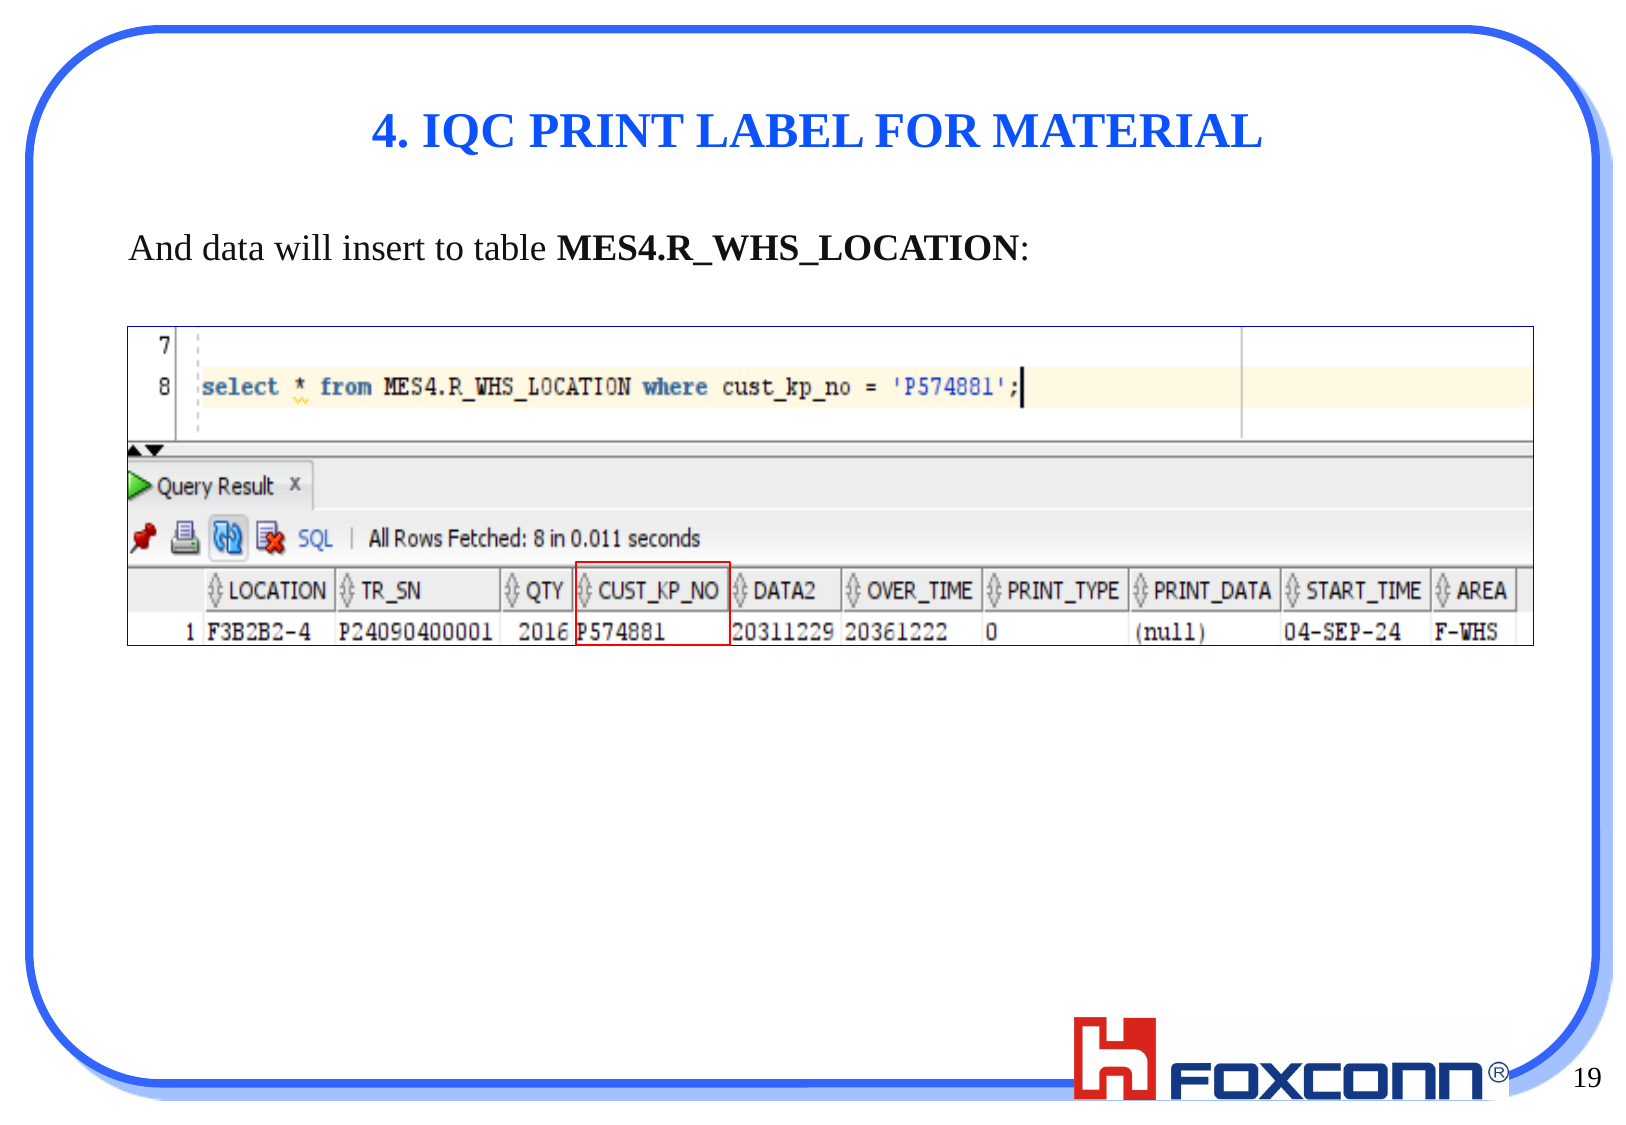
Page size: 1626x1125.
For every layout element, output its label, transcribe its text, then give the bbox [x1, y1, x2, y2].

picture [1074, 1017, 1509, 1100]
picture [127, 326, 1535, 646]
slide_number 19 [1237, 1051, 1618, 1125]
text_box 4. IQC PRINT LABEL FOR MATERIAL [357, 89, 1279, 165]
text_box And data will insert to table MES4.R_WHS_LOCATION: [103, 215, 1569, 275]
